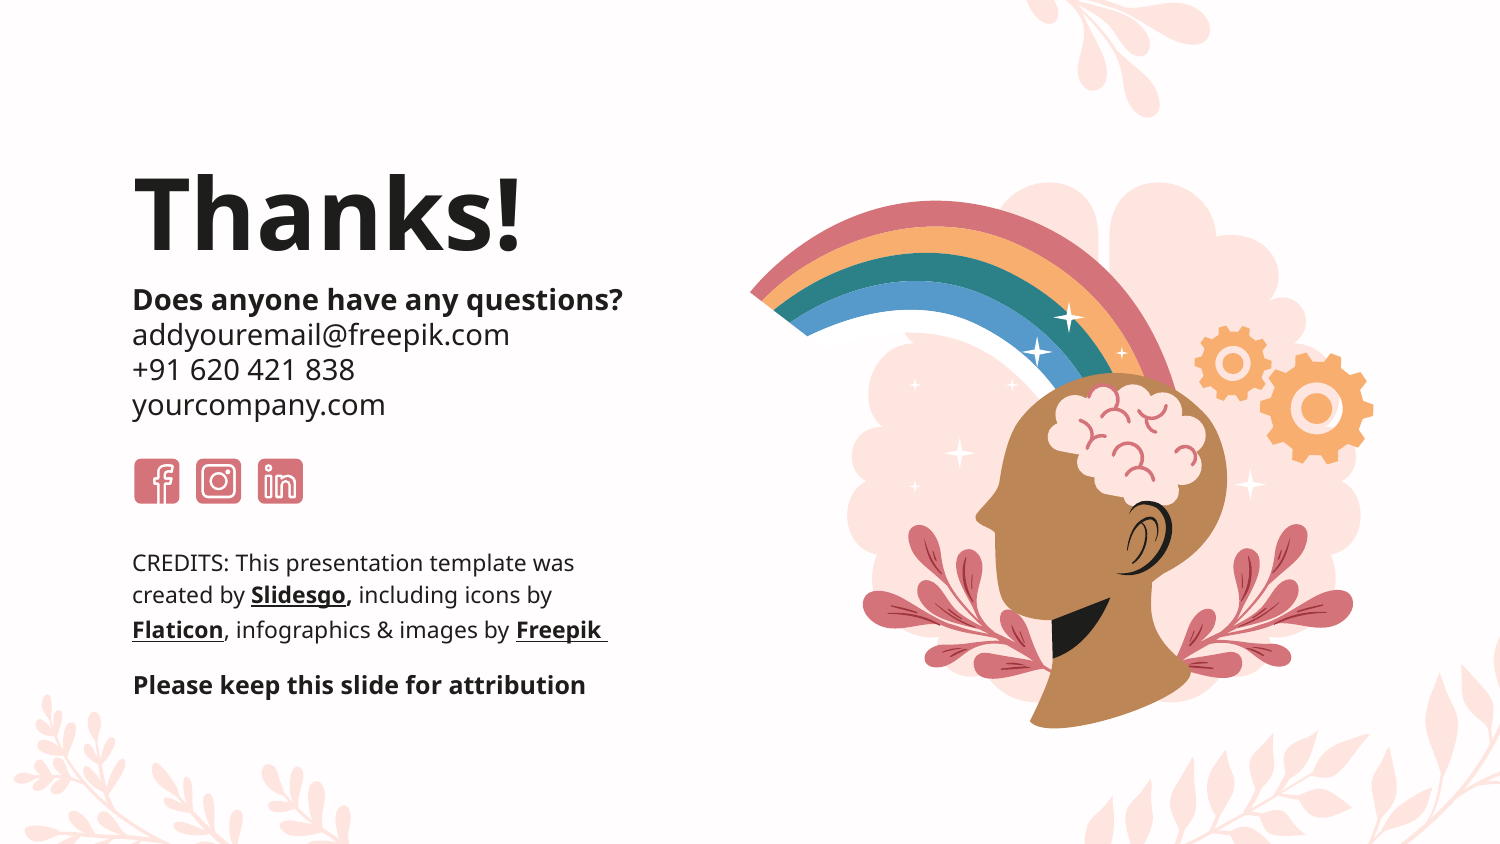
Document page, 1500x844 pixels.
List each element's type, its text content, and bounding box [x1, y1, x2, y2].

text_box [749, 182, 1374, 750]
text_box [134, 458, 304, 504]
text_box Please keep this slide for attribution [117, 650, 744, 696]
subtitle Does anyone have any questions? addyouremail@freepik.com +91 620 421 838 yourcompany.com [116, 266, 744, 443]
title Thanks! [118, 148, 750, 286]
